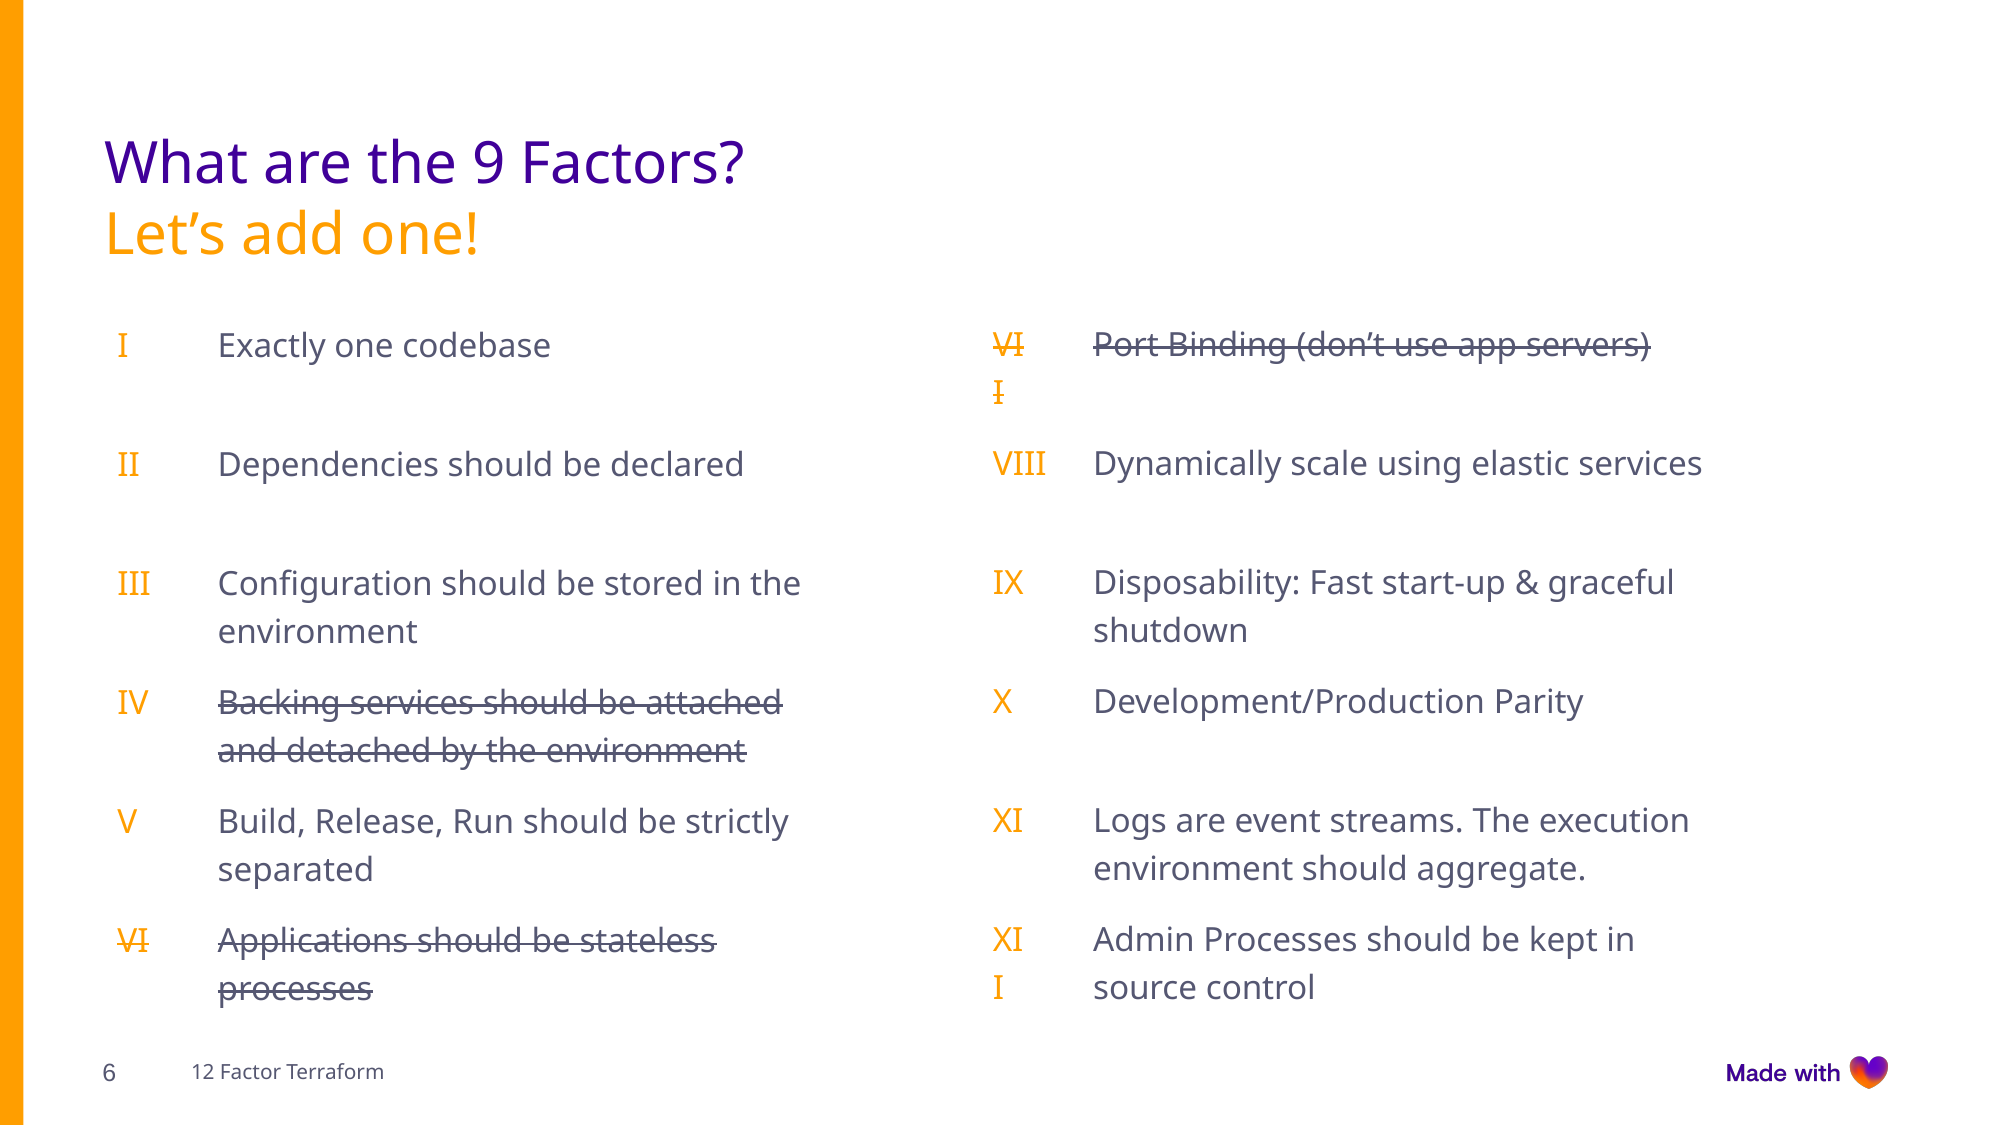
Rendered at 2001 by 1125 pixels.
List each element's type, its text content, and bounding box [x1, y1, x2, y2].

list XI [977, 783, 1050, 889]
list Backing services should be attached and detached by the environment [202, 665, 850, 771]
list Disposability: Fast start-up & graceful shutdown [1078, 545, 1726, 651]
list Let’s add one! [104, 182, 1227, 236]
footer 12 Factor Terraform [176, 1017, 777, 1125]
list V [102, 784, 175, 890]
list III [102, 546, 175, 652]
list Dynamically scale using elastic services [1079, 426, 1726, 532]
list VII [977, 307, 1050, 413]
list Exactly one codebase [202, 308, 850, 414]
list Logs are event streams. The execution environment should aggregate. [1078, 783, 1726, 889]
list Configuration should be stored in the environment [202, 546, 850, 652]
list VIII [977, 426, 1079, 532]
list Build, Release, Run should be strictly separated [202, 784, 850, 890]
list Port Binding (don’t use app servers) [1078, 307, 1726, 413]
list Admin Processes should be kept in source control [1078, 903, 1726, 1008]
list XII [977, 903, 1050, 1008]
list IX [977, 545, 1050, 651]
list Development/Production Parity [1078, 664, 1726, 770]
picture [1711, 1045, 1904, 1097]
list IV [102, 665, 175, 771]
list I [102, 308, 175, 414]
list VI [102, 904, 175, 1009]
list II [102, 427, 175, 533]
list Applications should be stateless processes [202, 904, 850, 1009]
list X [977, 664, 1050, 770]
slide_number 6 [102, 1017, 153, 1125]
title What are the 9 Factors? [104, 133, 1227, 182]
list Dependencies should be declared [202, 427, 850, 533]
